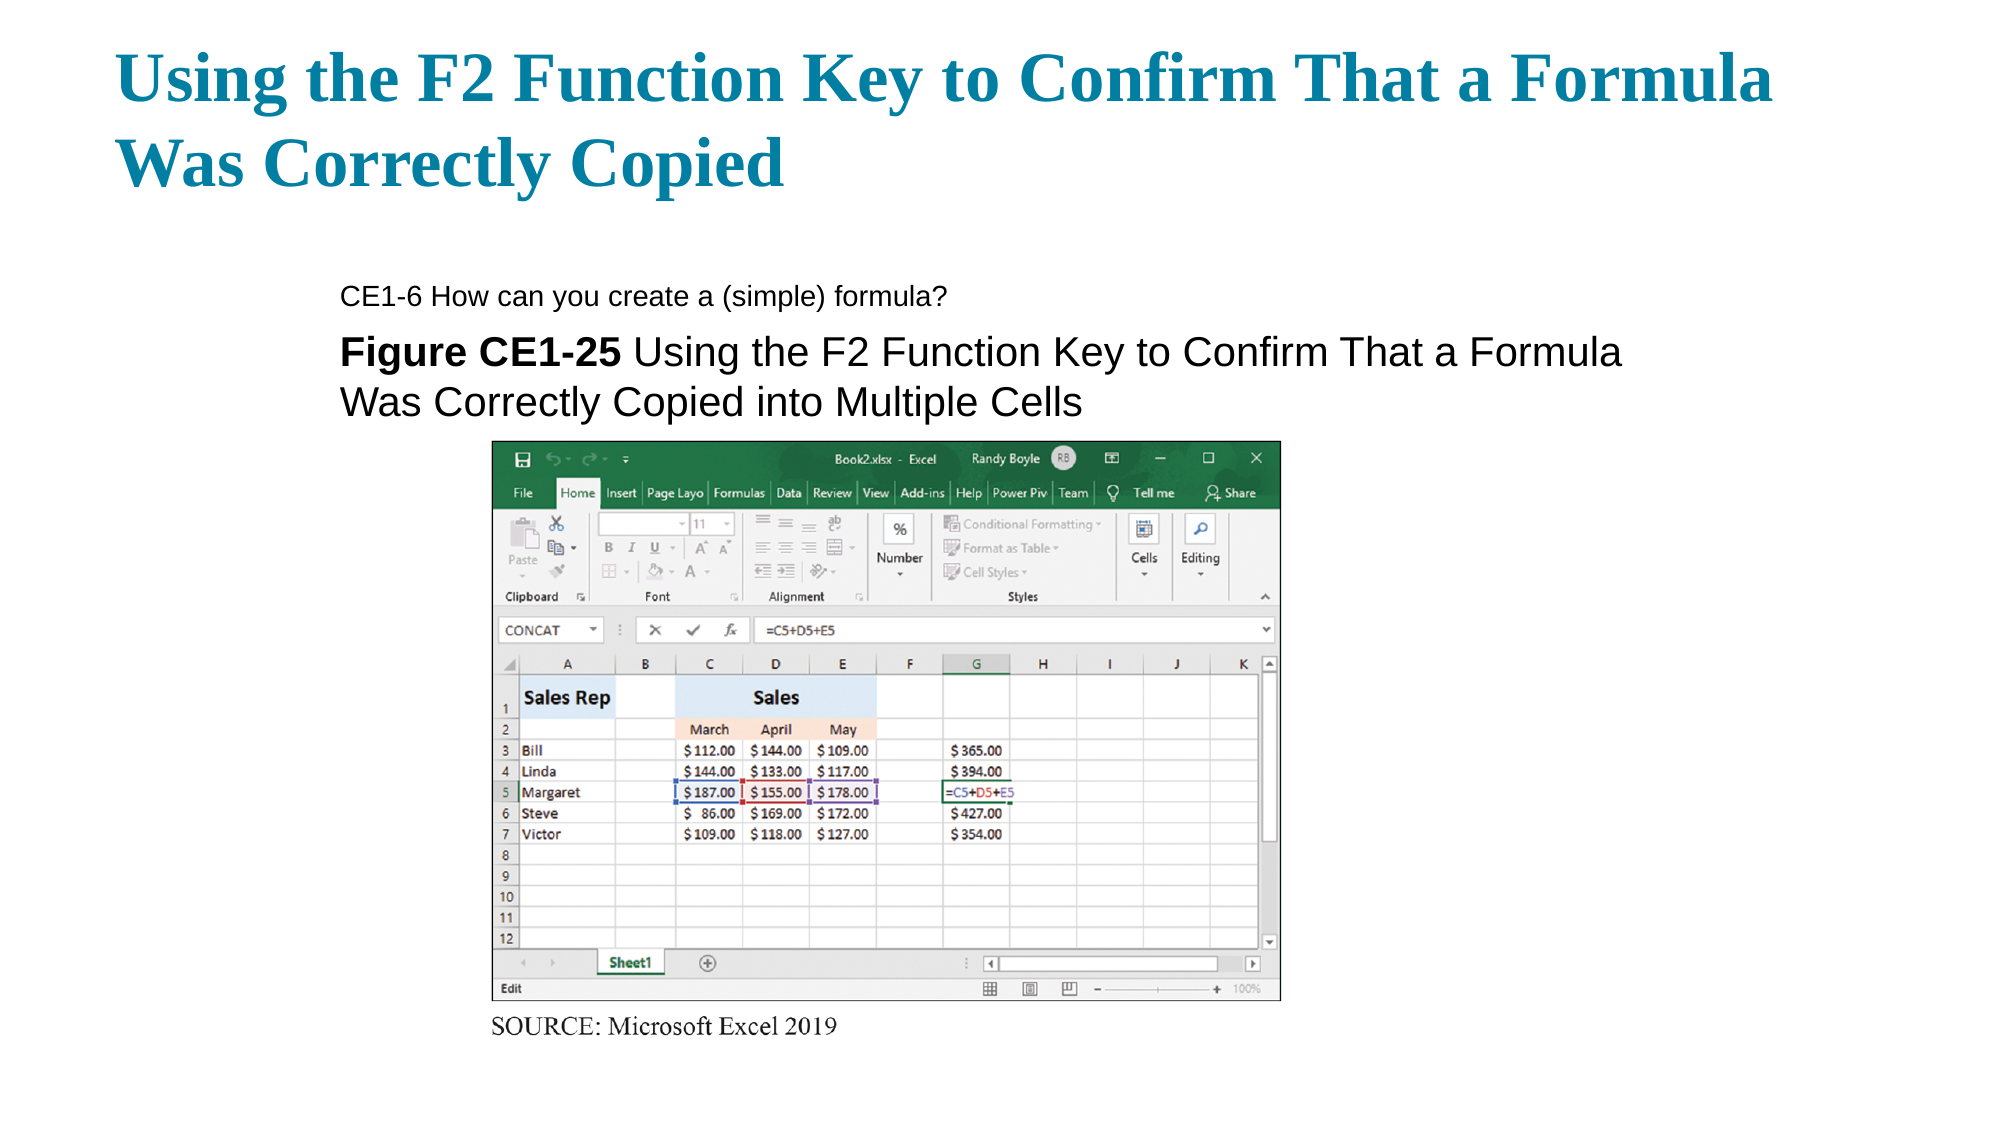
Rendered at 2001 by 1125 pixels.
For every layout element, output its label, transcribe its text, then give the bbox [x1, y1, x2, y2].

picture [490, 439, 1282, 1036]
list CE1-6 How can you create a (simple) formula? Figure C E 1-25 Using the F2 Function Key to Confirm That a Formula Was Correctly Copied into Multiple Cells [324, 262, 1675, 425]
title Using the F2 Function Key to Confirm That a Formula Was Correctly Copied [99, 35, 1900, 216]
